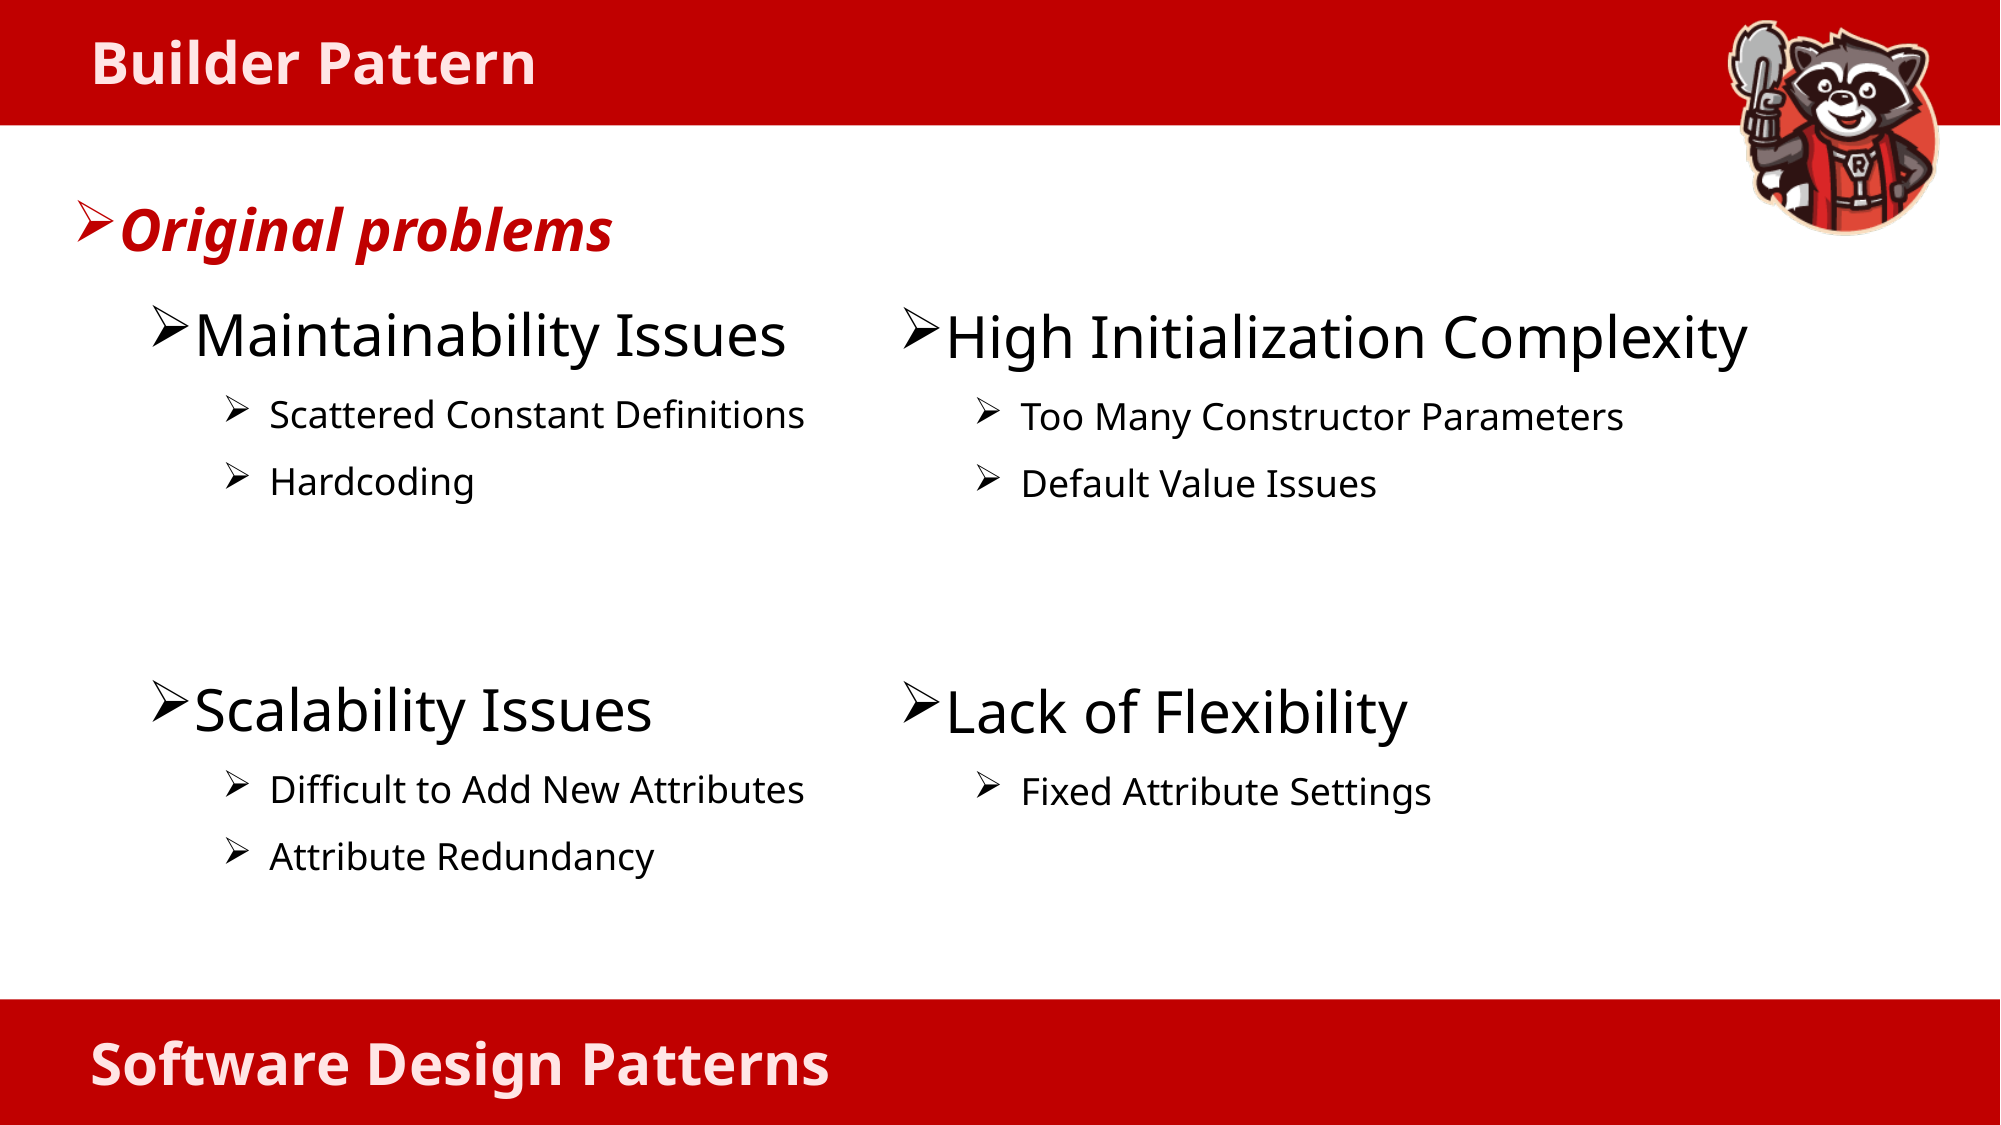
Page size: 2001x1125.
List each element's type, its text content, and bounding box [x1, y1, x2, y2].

text_box High Initialization Complexity Too Many Constructor Parameters Default Value Issues Lack of Flexibility Fixed Attribute Settings [808, 257, 1854, 820]
text_box [0, 998, 2000, 1125]
text_box Builder Pattern [75, 18, 763, 104]
text_box [0, 0, 2000, 126]
text_box Original problems Maintainability Issues Scattered Constant Definitions Hardcoding Scalability Issues Difficult to Add New Attributes Attribute Redundancy [57, 150, 871, 886]
picture [1723, 19, 1948, 239]
text_box Software Design Patterns [75, 1019, 1092, 1104]
